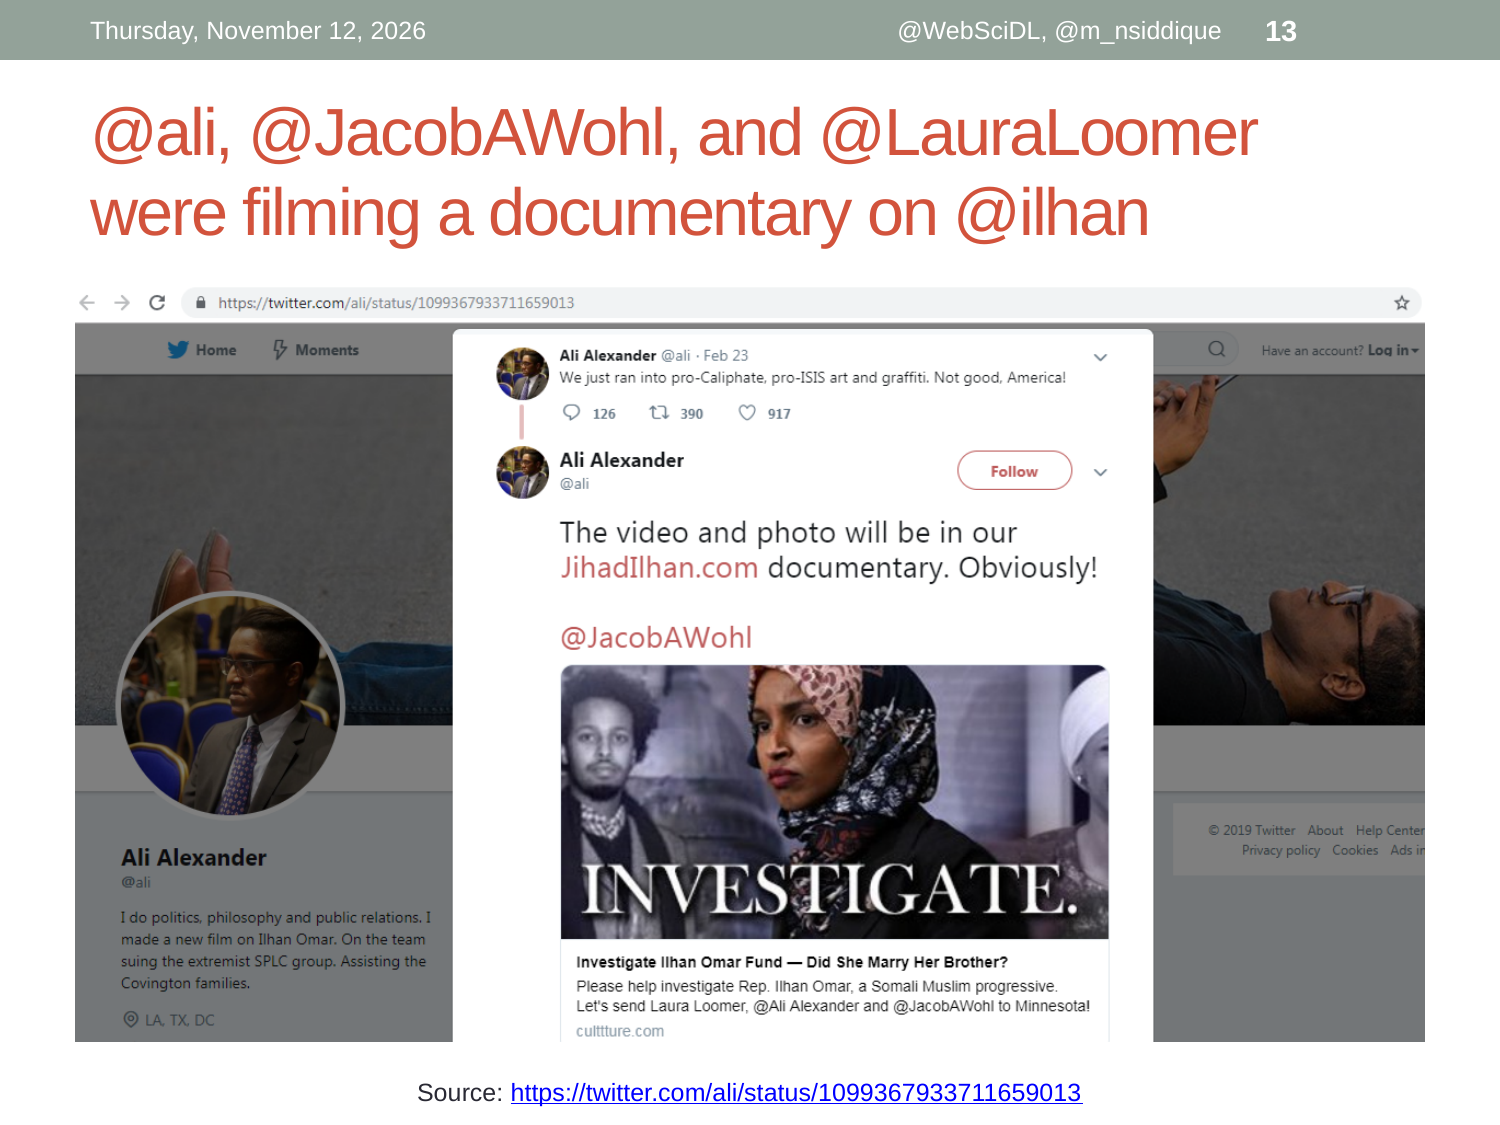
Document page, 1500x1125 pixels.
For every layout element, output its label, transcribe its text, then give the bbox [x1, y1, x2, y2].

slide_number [75, 3, 550, 57]
title @ali, @JacobAWohl, and @LauraLoomer were filming a documentary on @ilhan [75, 87, 1425, 250]
slide_number 13 [1250, 3, 1425, 57]
footer @WebSciDL, @m_nsiddique [562, 3, 1238, 57]
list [74, 282, 1426, 1042]
text_box Source: https://twitter.com/ali/status/1099367933711659013 [18, 1069, 1482, 1125]
